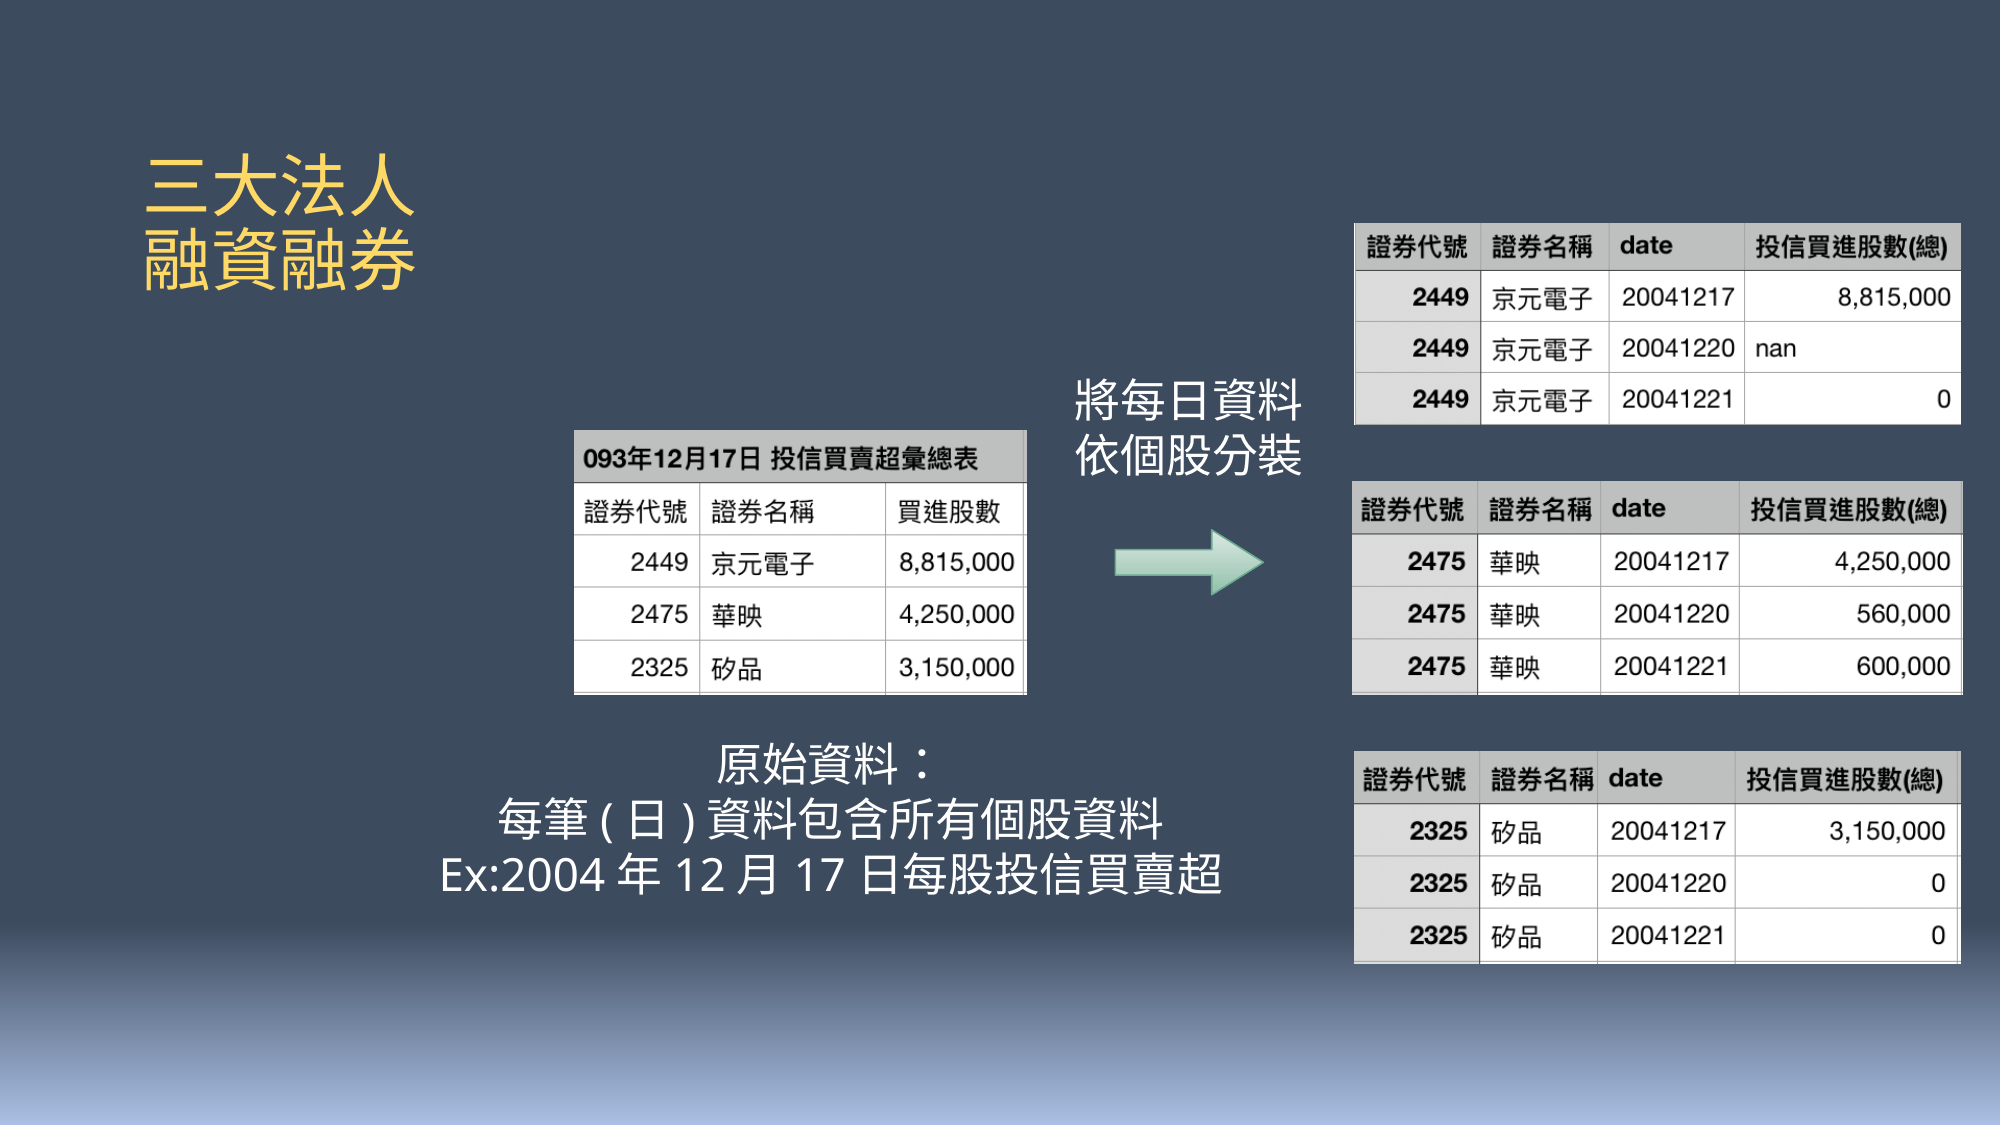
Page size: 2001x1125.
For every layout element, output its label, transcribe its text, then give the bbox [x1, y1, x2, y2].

text_box [1115, 529, 1264, 595]
text_box 原始資料： 每筆(日)資料包含所有個股資料 Ex:2004年12月17日每股投信買賣超 [430, 727, 1232, 910]
picture [1354, 750, 1961, 964]
text_box 三大法人 融資融券 [0, 128, 609, 325]
picture [574, 430, 1027, 695]
text_box 將每日資料依個股分裝 [1064, 364, 1315, 489]
picture [1354, 223, 1961, 425]
picture [1351, 481, 1963, 695]
